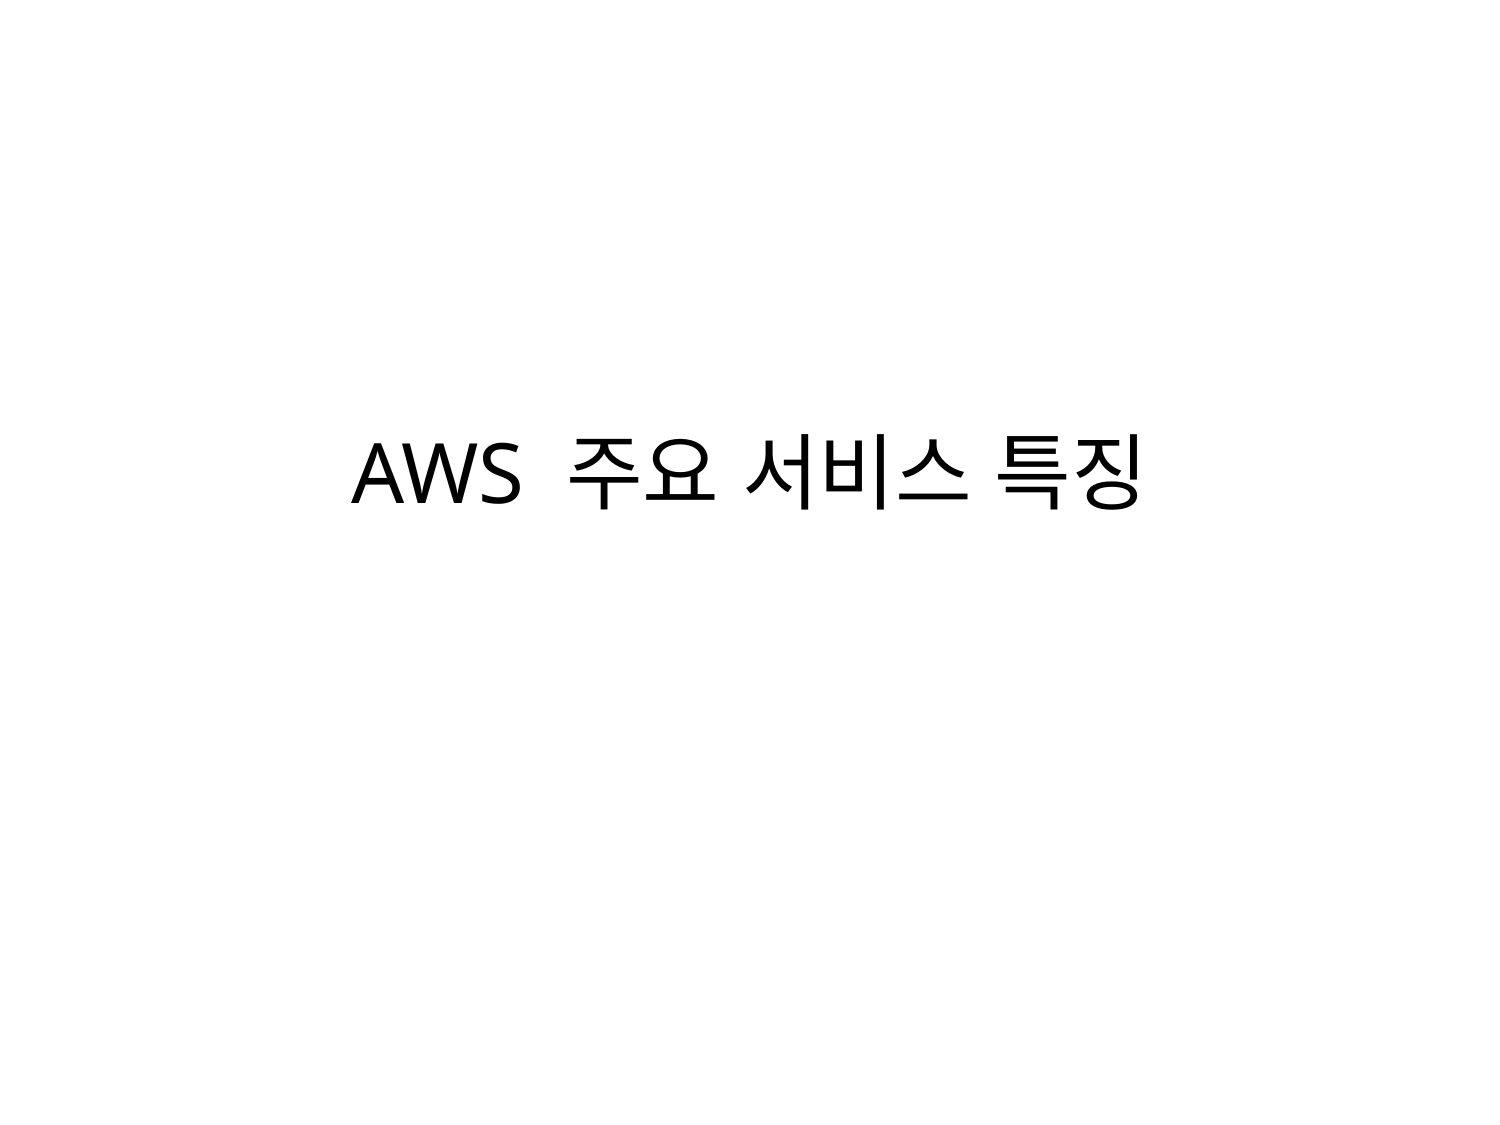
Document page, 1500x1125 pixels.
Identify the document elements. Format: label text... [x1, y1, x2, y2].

title AWS 주요 서비스 특징 [112, 349, 1388, 591]
